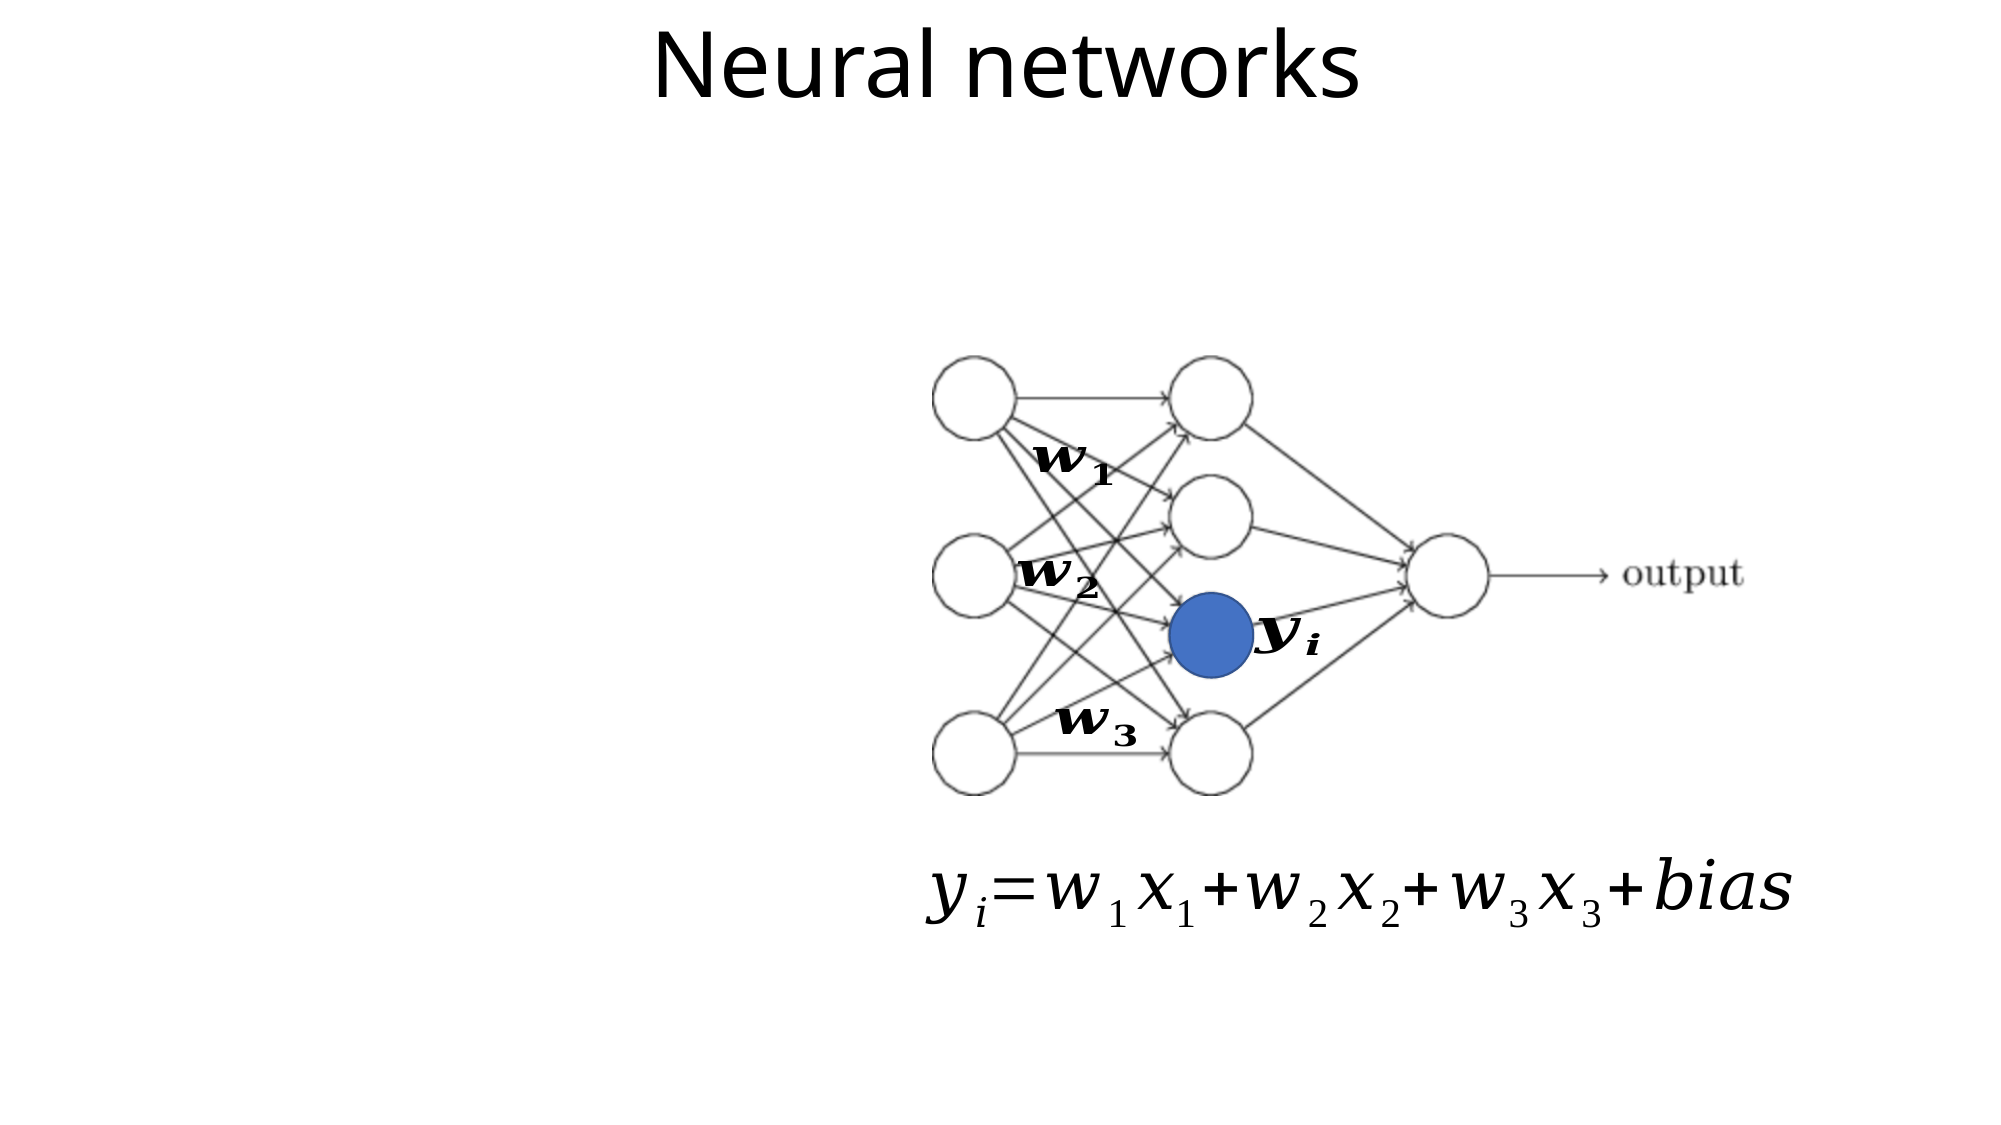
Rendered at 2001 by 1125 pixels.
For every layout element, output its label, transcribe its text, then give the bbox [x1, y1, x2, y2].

text_box Neural networks [144, 0, 1869, 176]
picture [857, 322, 1800, 821]
